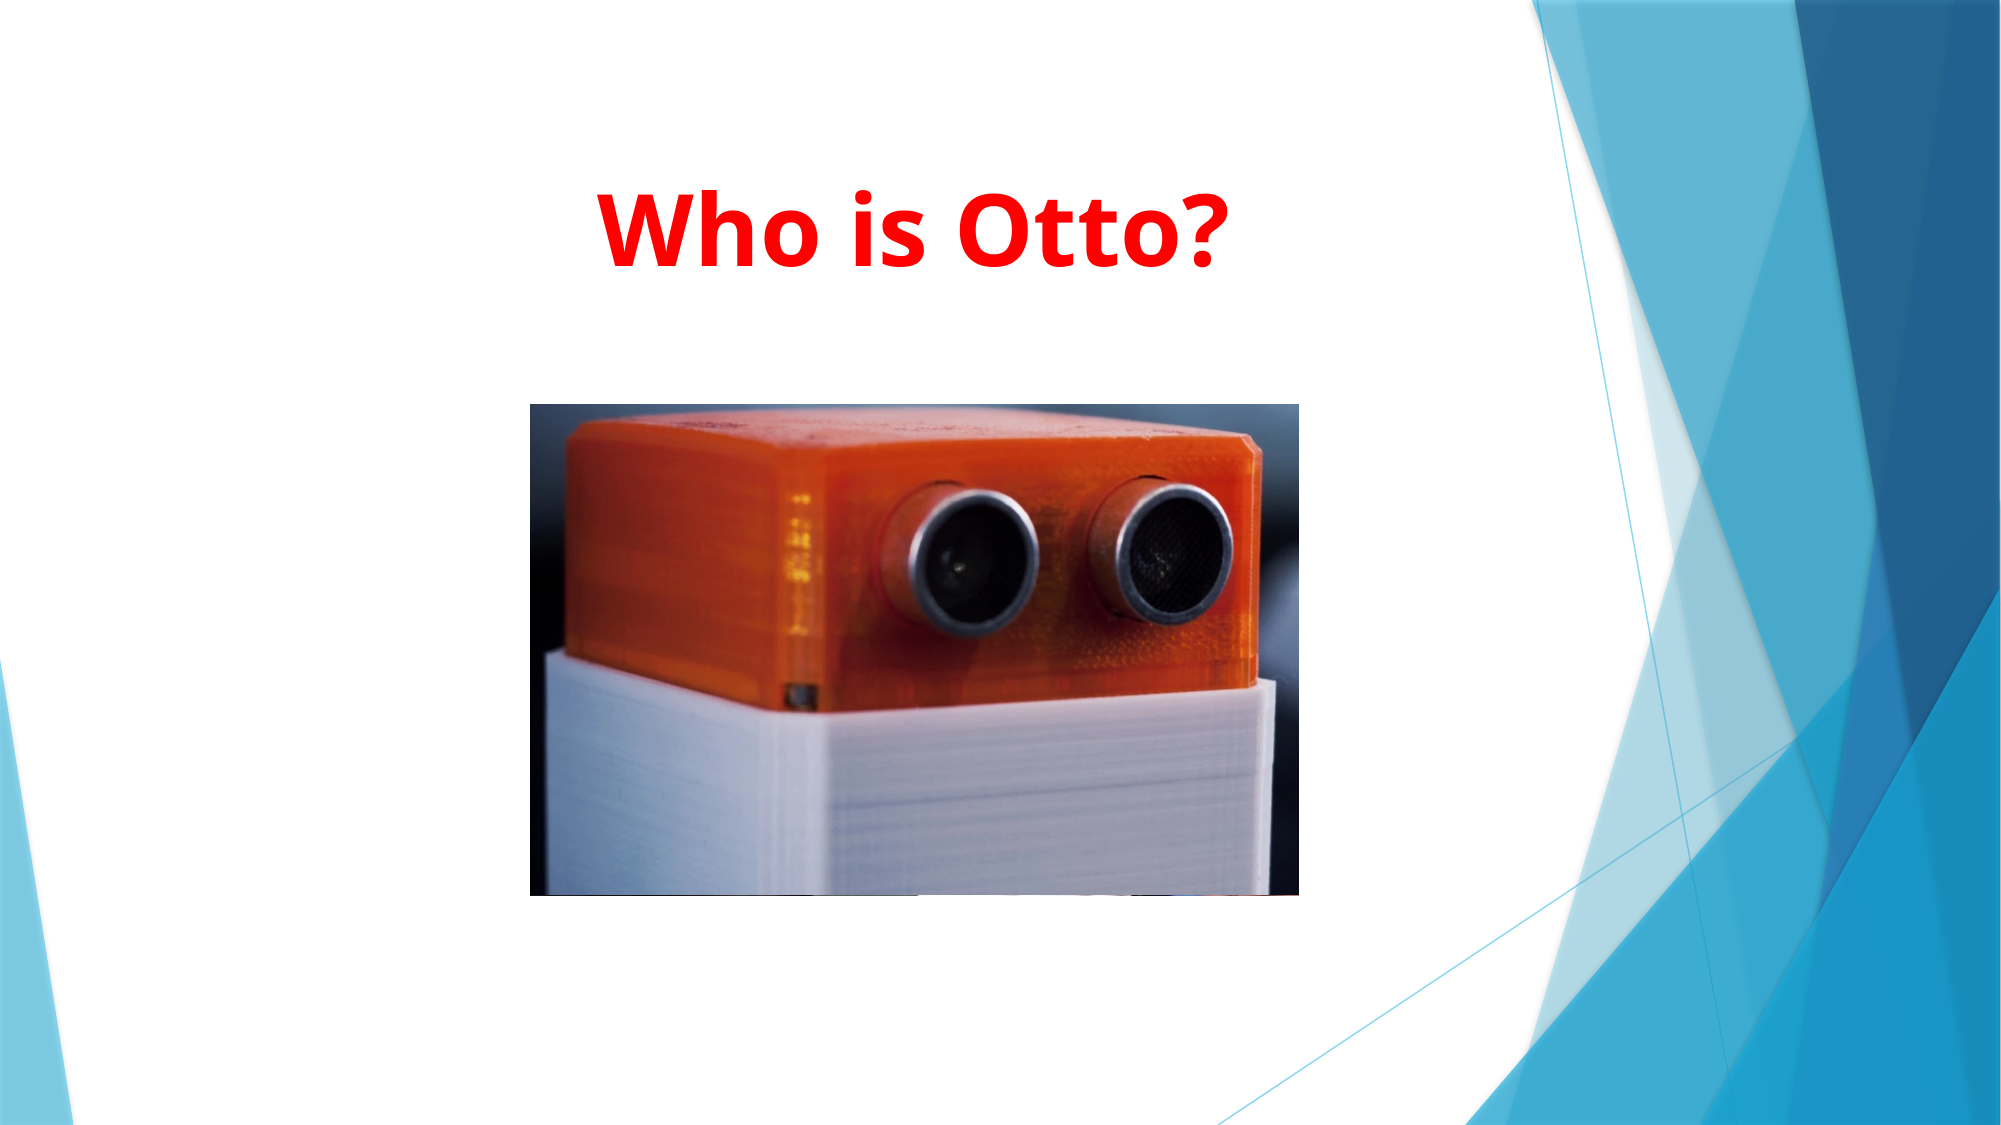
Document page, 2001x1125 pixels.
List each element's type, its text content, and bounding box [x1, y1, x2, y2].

picture [529, 403, 1299, 896]
text_box Who is Otto? [583, 159, 1246, 294]
